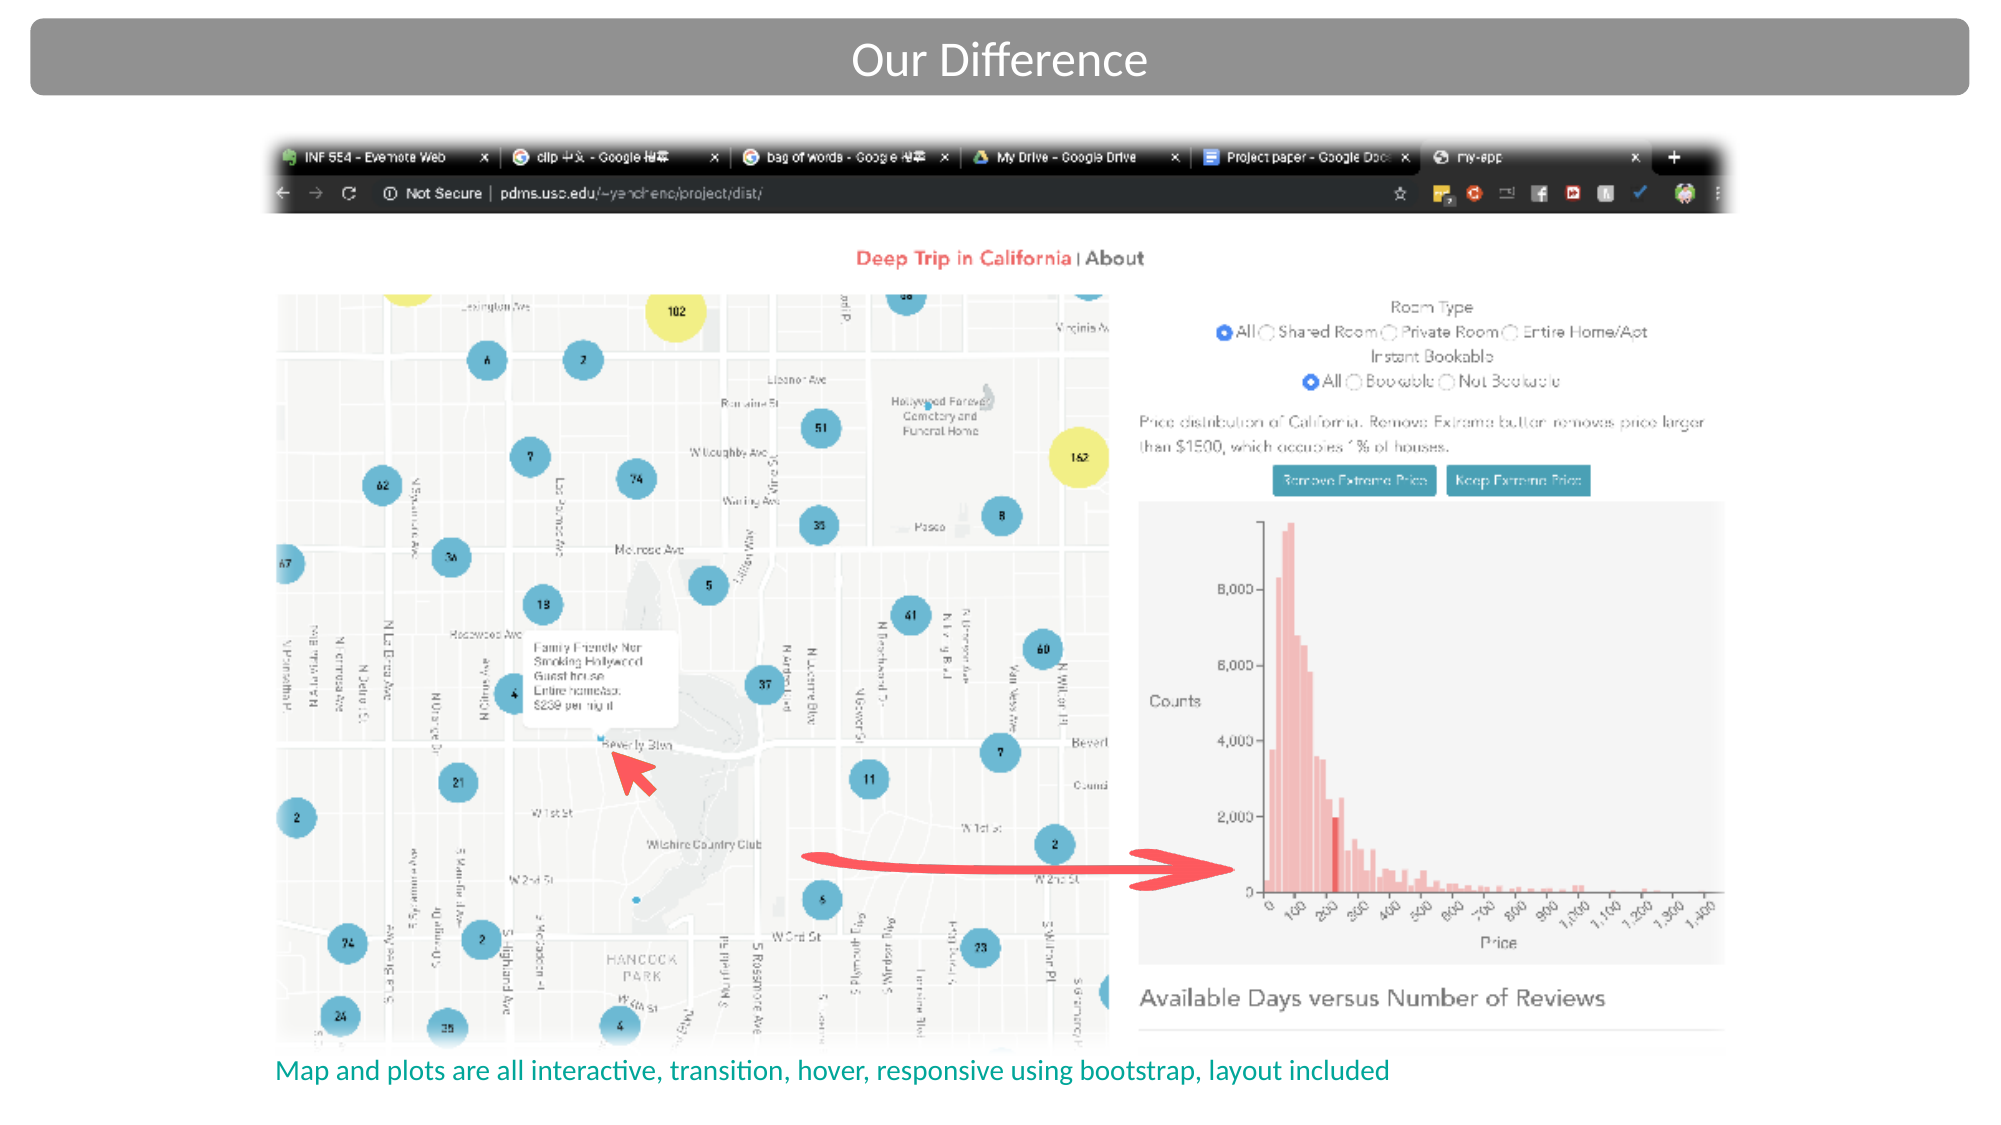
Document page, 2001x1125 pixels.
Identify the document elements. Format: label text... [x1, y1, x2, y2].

picture [260, 131, 1740, 1056]
text_box Map and plots are all interactive, transition, hover, responsive using bootstrap, layout included [260, 1056, 1594, 1094]
text_box Our Difference [29, 17, 1971, 97]
